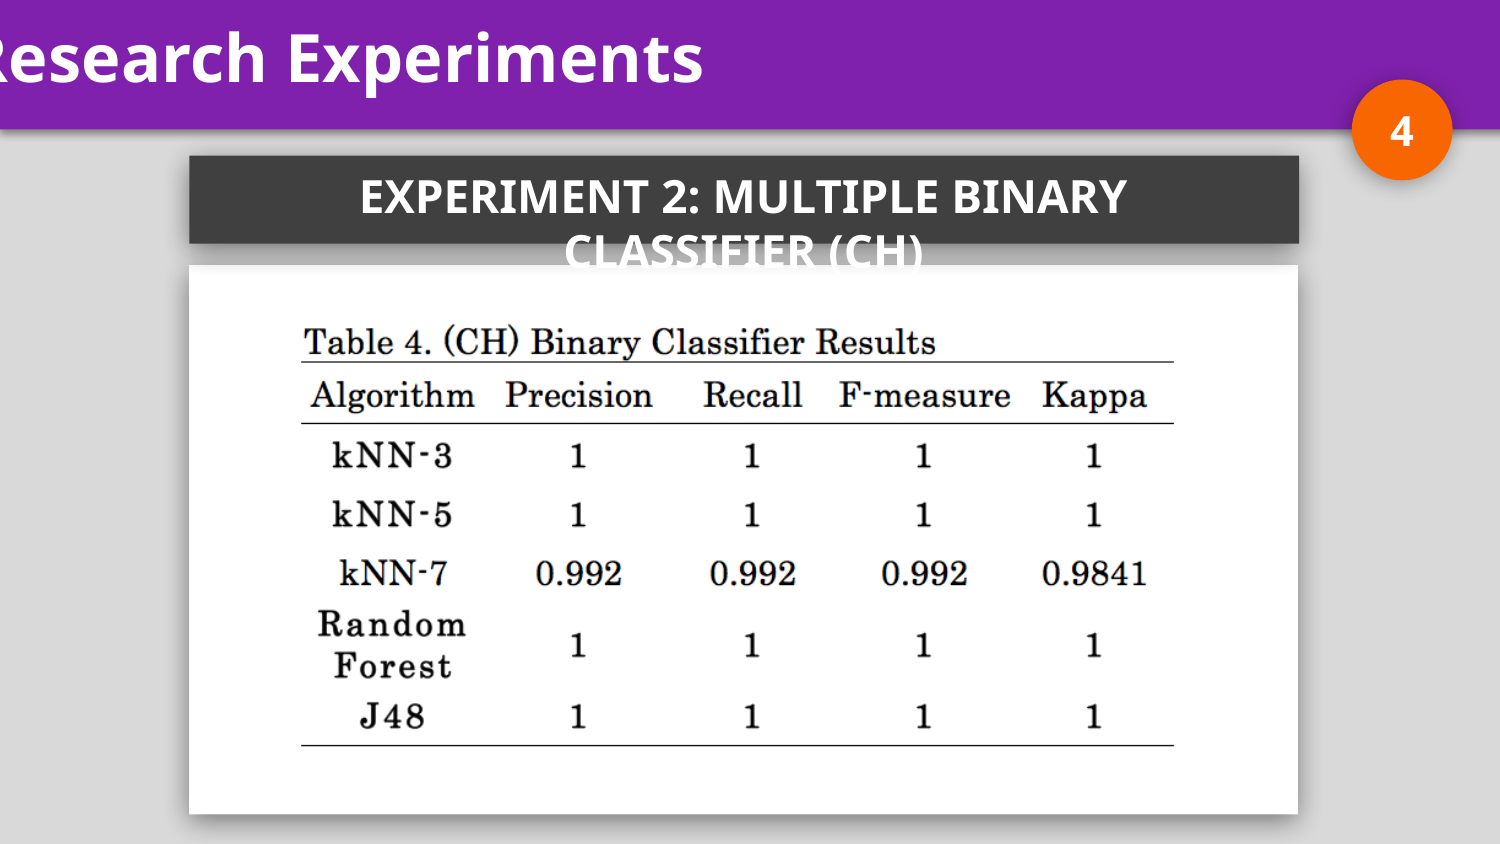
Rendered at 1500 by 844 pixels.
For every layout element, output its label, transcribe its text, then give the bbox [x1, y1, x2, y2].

text_box [0, 0, 1500, 131]
text_box Research Experiments [0, 23, 720, 103]
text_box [189, 155, 1300, 244]
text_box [188, 264, 1299, 815]
text_box 4 [1349, 77, 1455, 183]
